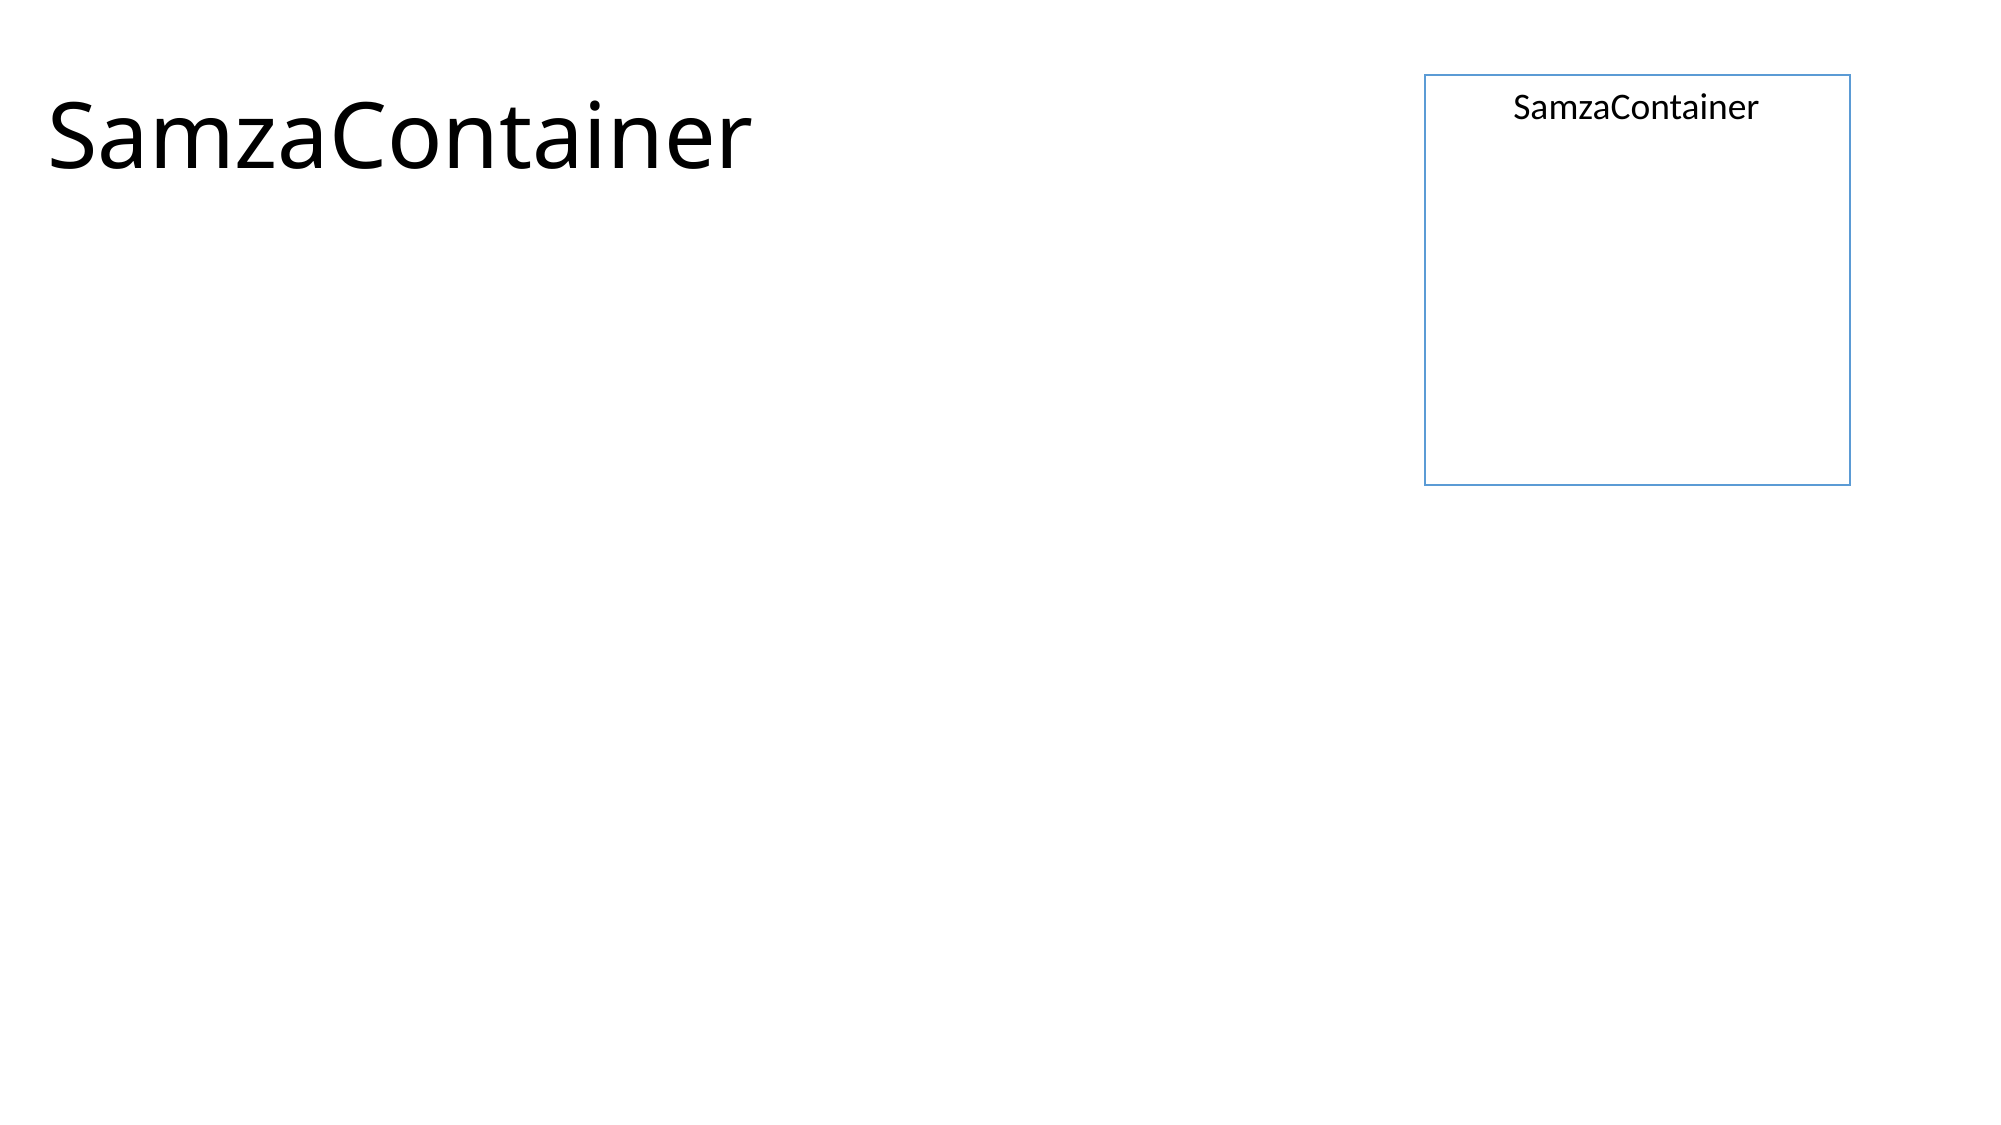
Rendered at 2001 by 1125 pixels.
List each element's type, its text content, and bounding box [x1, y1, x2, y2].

text_box SamzaContainer [1498, 74, 1837, 135]
title SamzaContainer [32, 29, 1758, 248]
text_box [1424, 74, 1851, 486]
